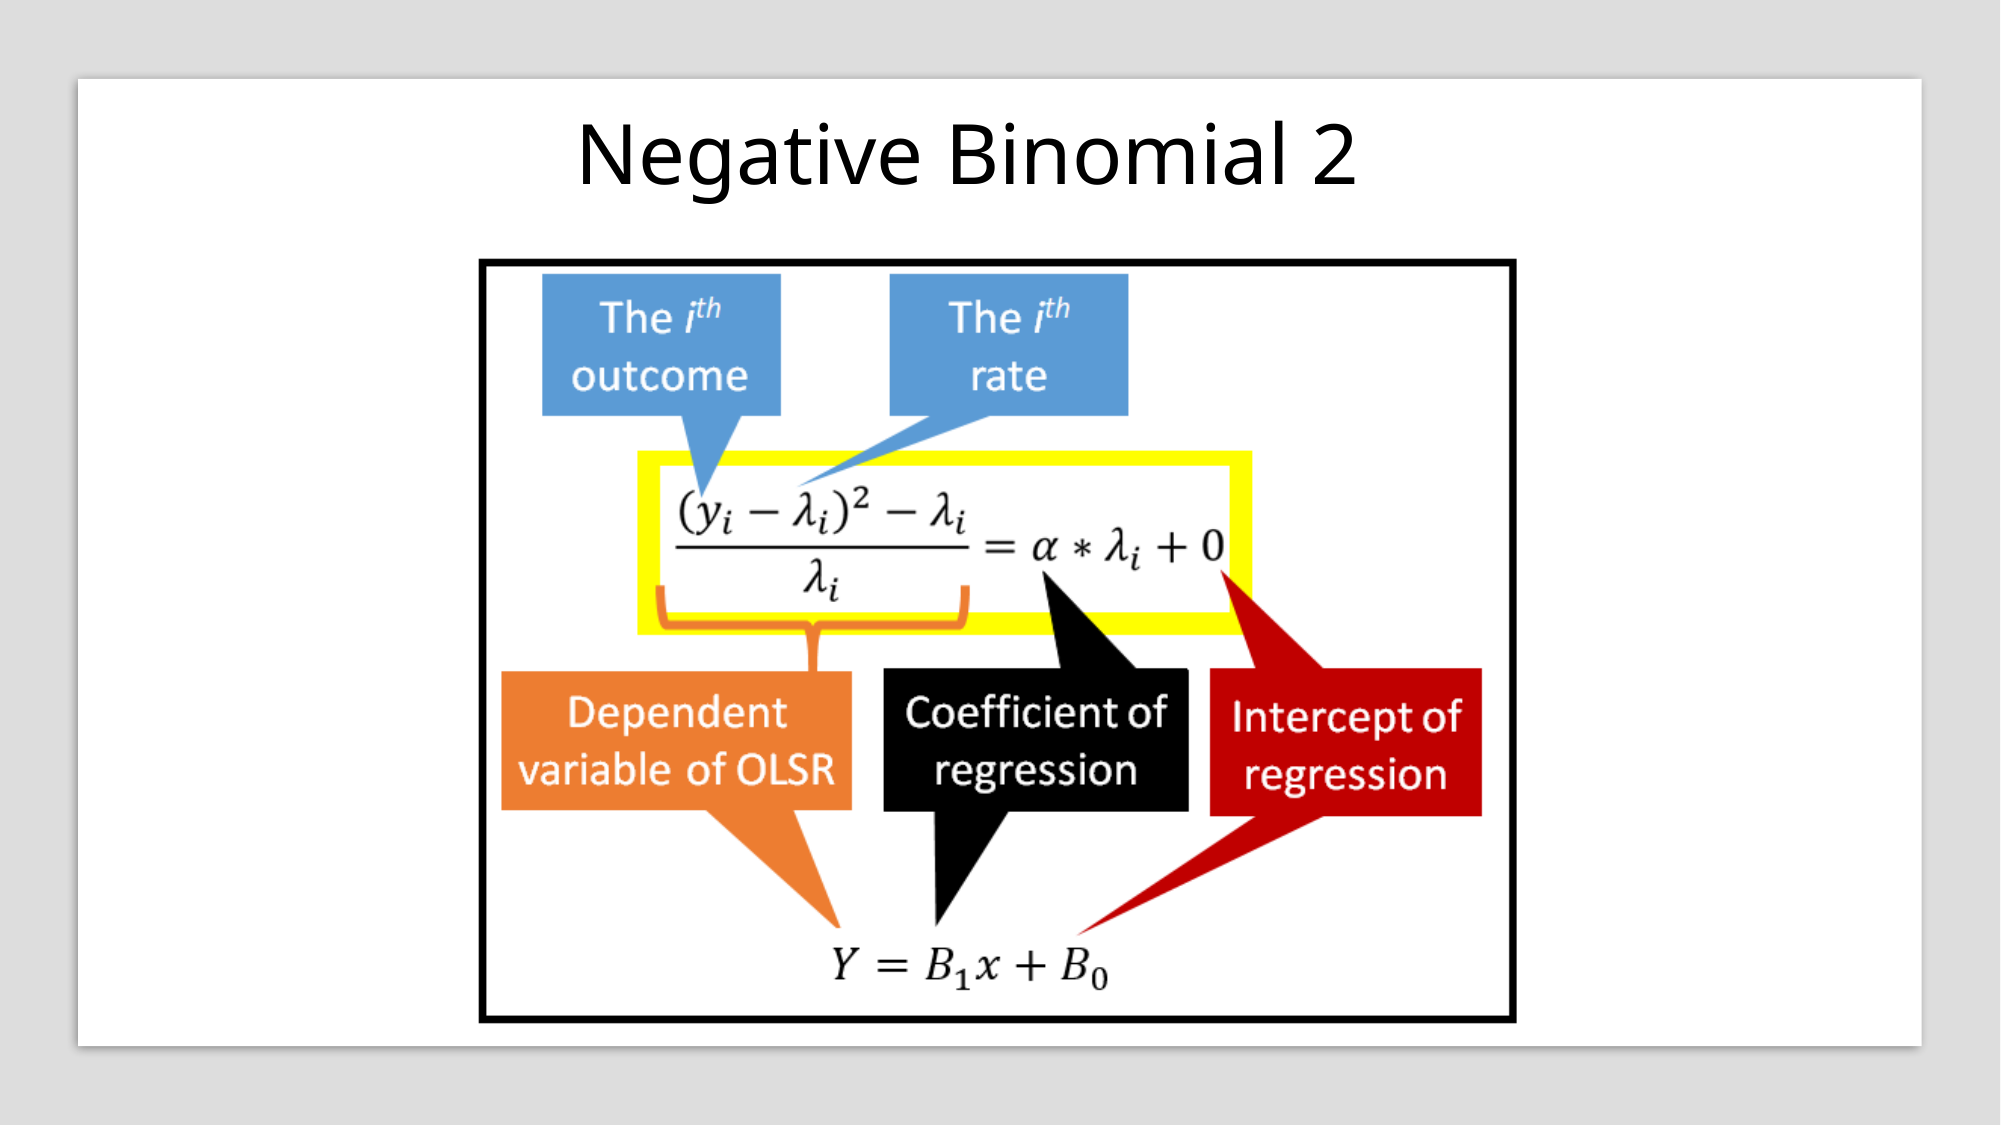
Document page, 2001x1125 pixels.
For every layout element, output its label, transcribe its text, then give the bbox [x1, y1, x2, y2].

text_box Negative Binomial 2 [145, 93, 1789, 187]
picture [473, 250, 1527, 1032]
text_box [0, 0, 2000, 1125]
text_box [77, 77, 1923, 1048]
